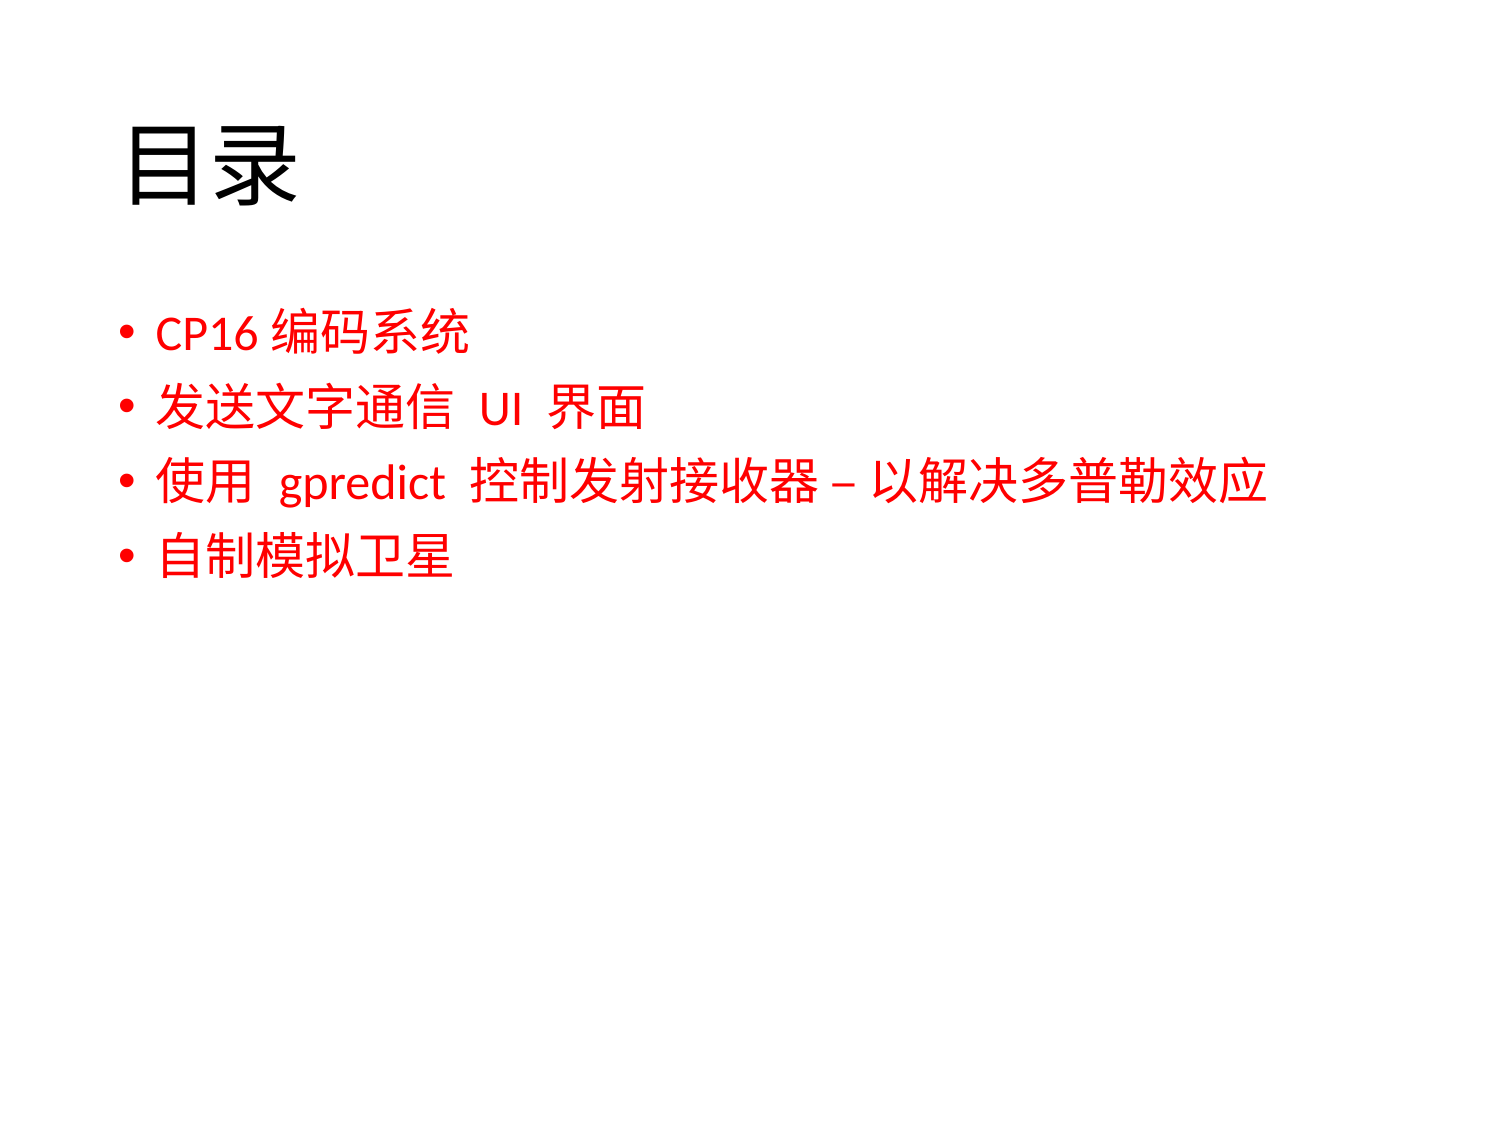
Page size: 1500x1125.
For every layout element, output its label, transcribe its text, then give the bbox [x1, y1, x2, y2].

title 目录 [103, 59, 1397, 278]
list CP16编码系统 发送文字通信 UI 界面 使用 gpredict 控制发射接收器 – 以解决多普勒效应 自制模拟卫星 [103, 299, 1397, 1014]
